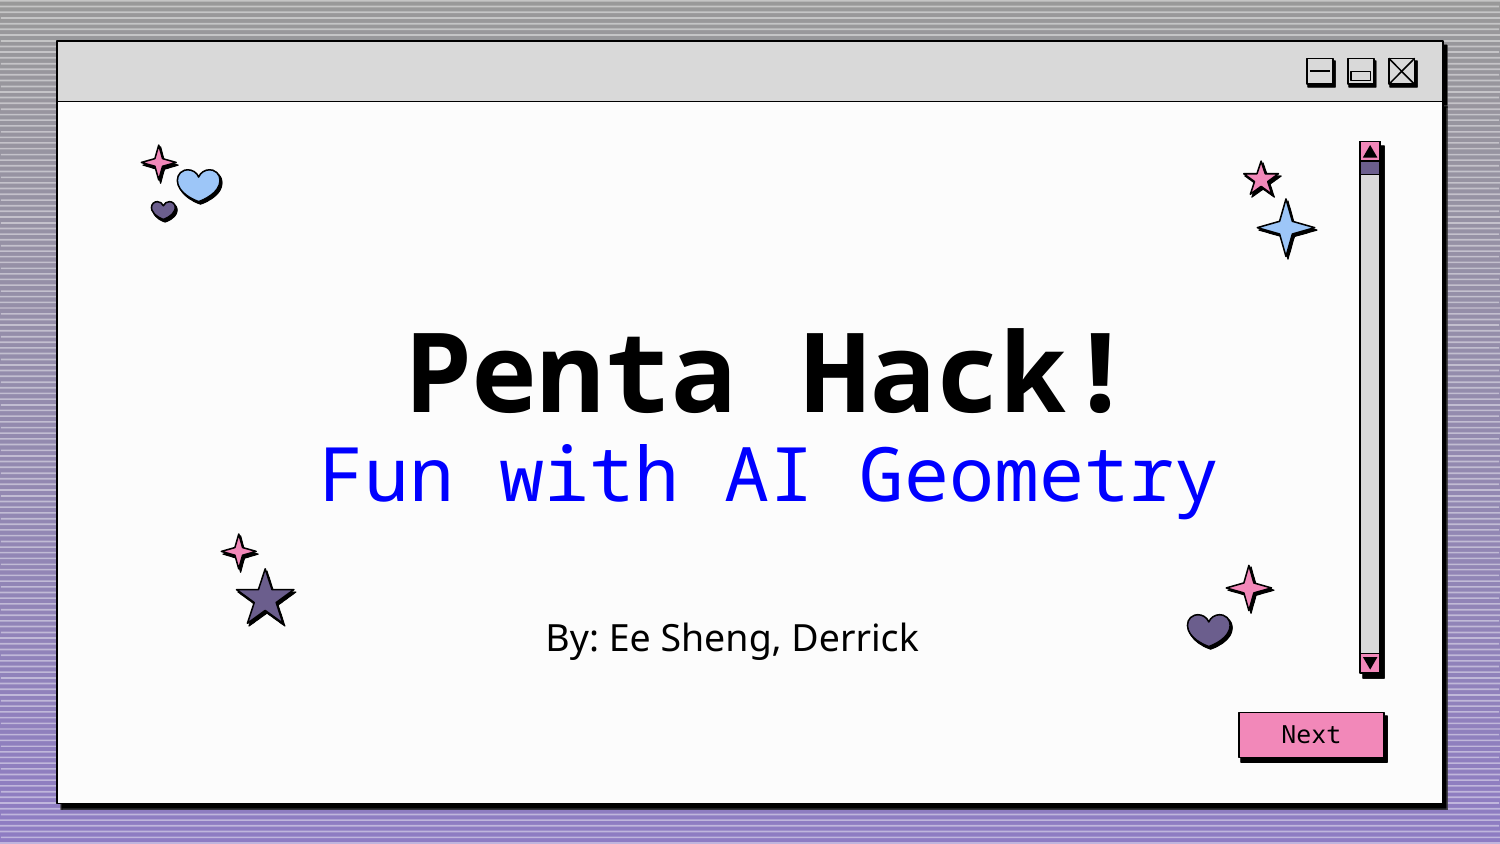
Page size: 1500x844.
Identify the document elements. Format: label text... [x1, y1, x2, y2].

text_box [1359, 141, 1381, 674]
subtitle Next [1250, 714, 1373, 753]
title Penta Hack! Fun with AI Geometry [176, 208, 1354, 533]
text_box [1238, 712, 1384, 758]
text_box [1186, 565, 1272, 647]
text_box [141, 144, 222, 220]
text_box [1243, 160, 1315, 257]
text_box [221, 533, 295, 624]
subtitle By: Ee Sheng, Derrick [293, 608, 1181, 664]
